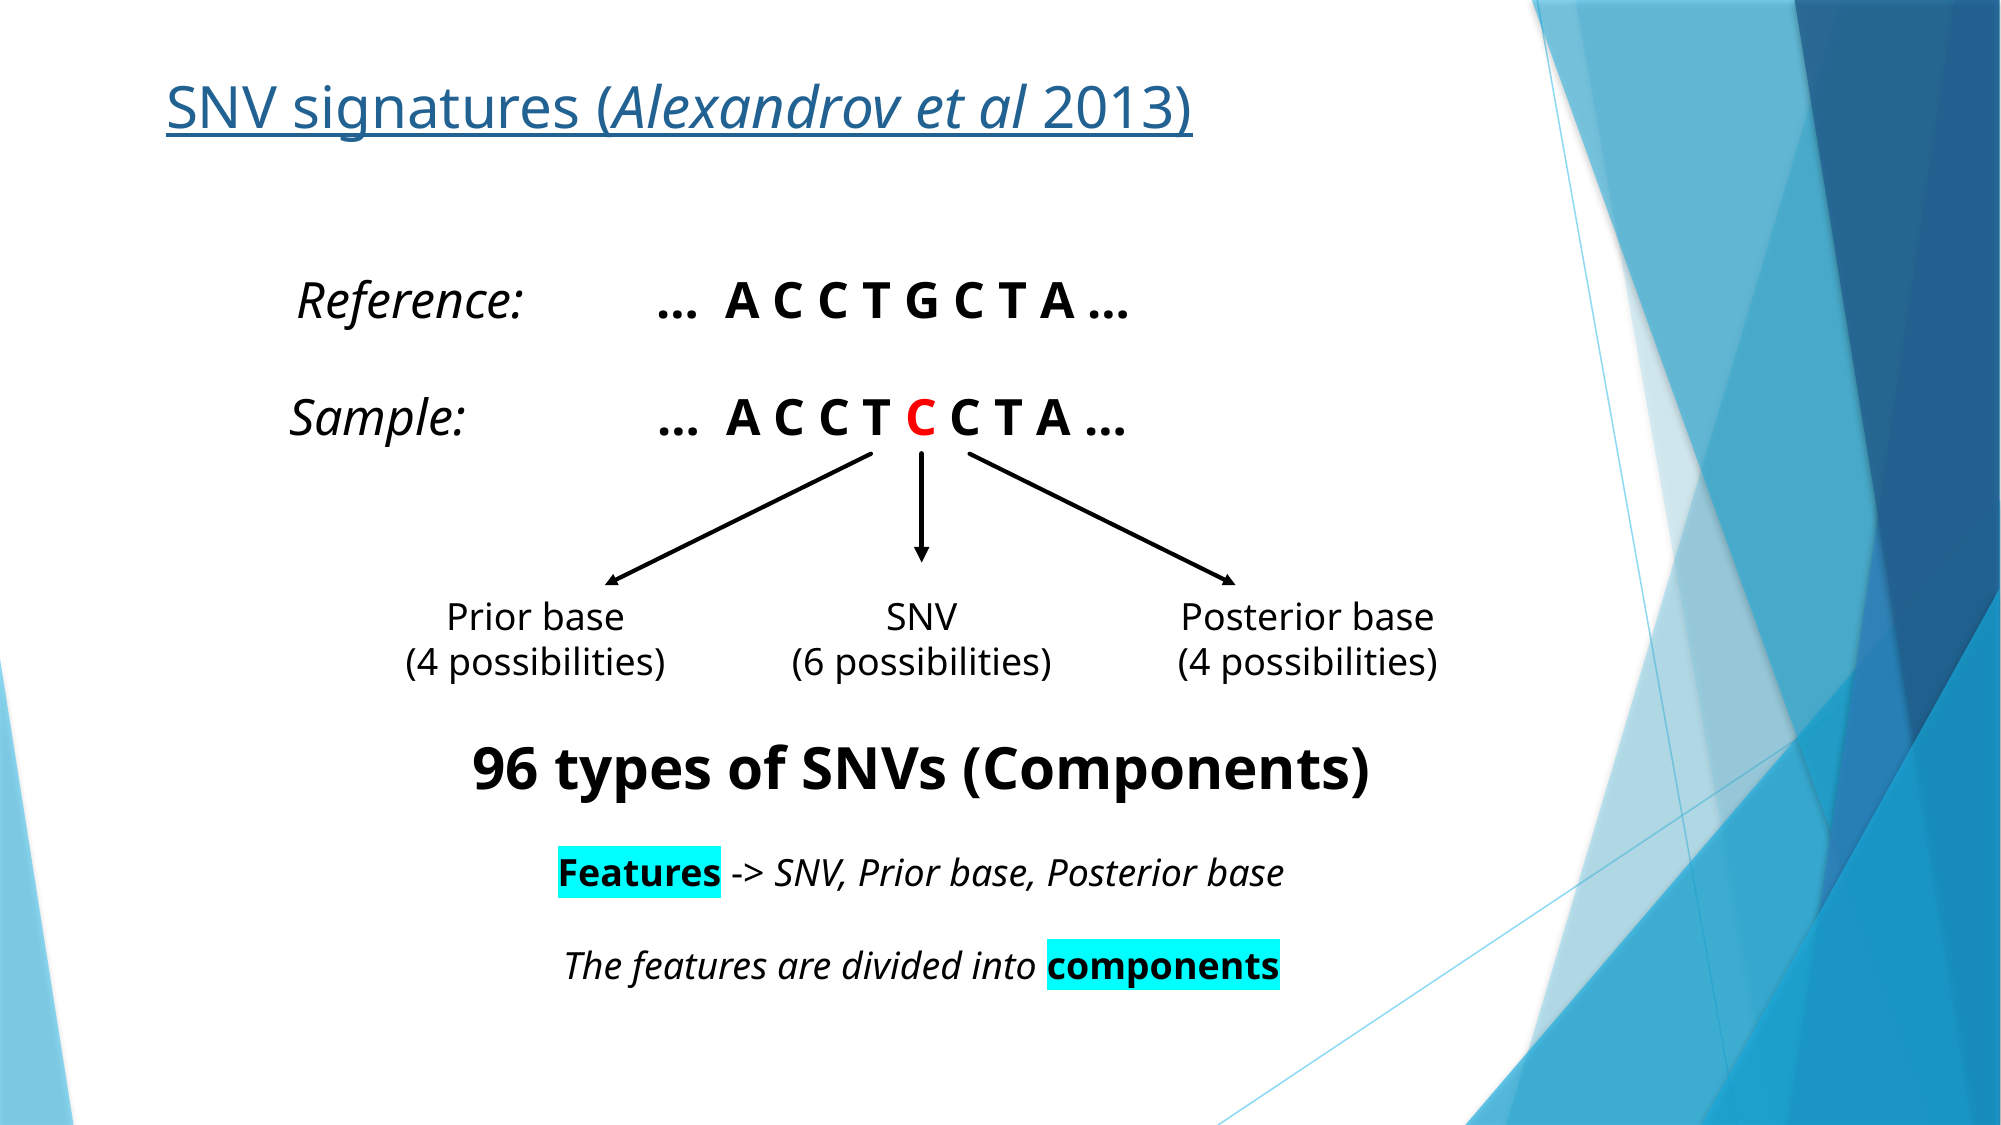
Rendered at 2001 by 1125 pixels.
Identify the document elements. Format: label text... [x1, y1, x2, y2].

text_box Sample: [274, 377, 482, 453]
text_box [604, 453, 872, 586]
text_box Posterior base (4 possibilities) [1163, 585, 1453, 690]
text_box … A C C T G C T A … [641, 261, 1146, 336]
text_box Features -> SNV, Prior base, Posterior base [542, 841, 1301, 902]
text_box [968, 453, 1237, 586]
text_box Reference: [281, 261, 540, 336]
text_box SNV signatures (Alexandrov et al 2013) [151, 62, 1208, 148]
text_box SNV (6 possibilities) [777, 585, 1067, 690]
text_box … A C C T C C T A … [642, 377, 1142, 453]
text_box The features are divided into components [548, 934, 1295, 995]
text_box 96 types of SNVs (Components) [457, 723, 1386, 809]
text_box Prior base (4 possibilities) [390, 585, 681, 690]
